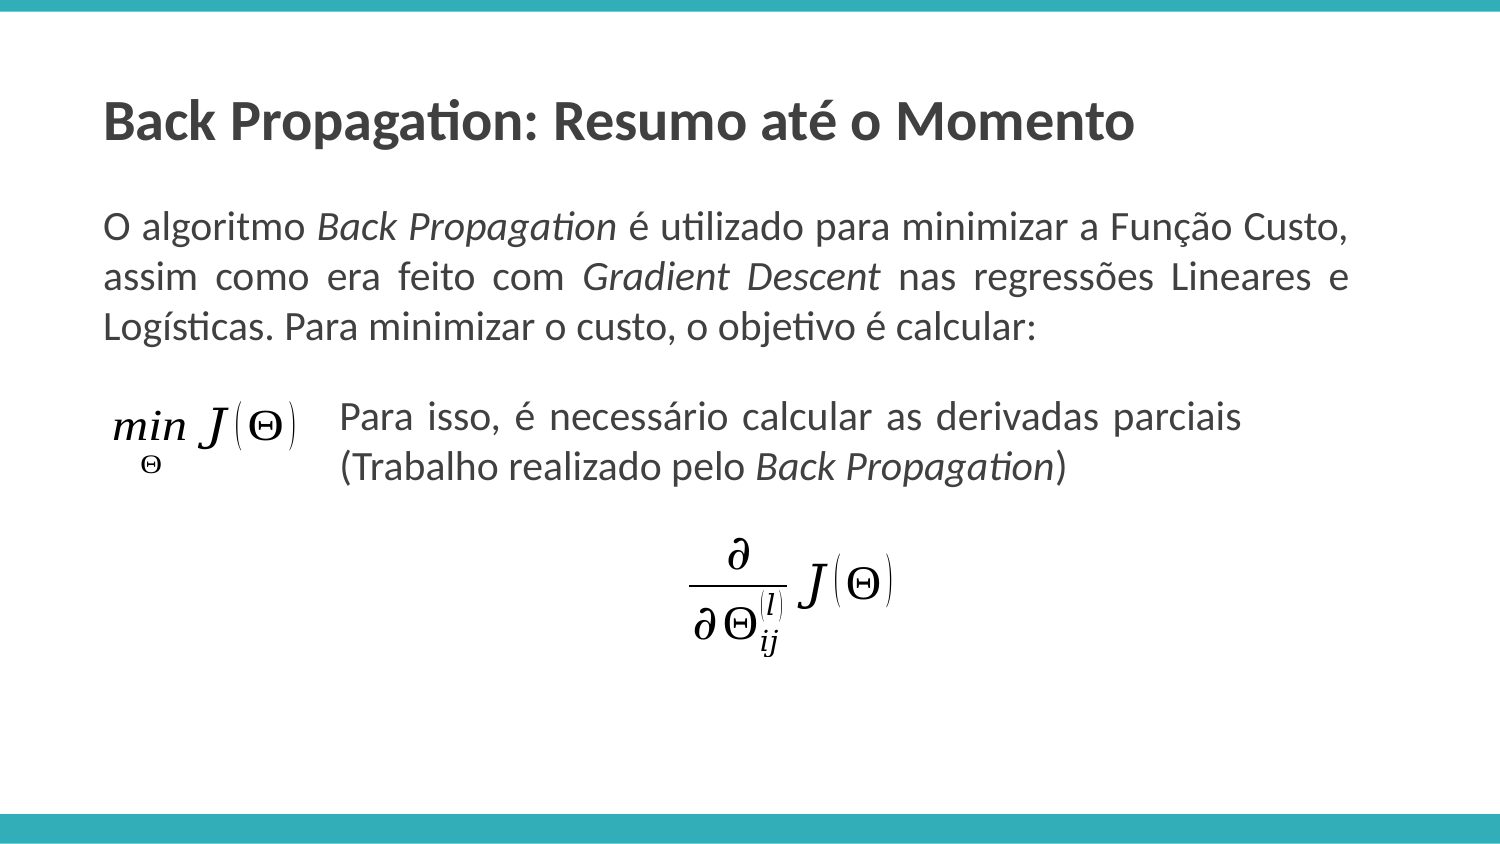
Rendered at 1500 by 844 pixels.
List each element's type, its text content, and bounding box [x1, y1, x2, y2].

text_box O algoritmo Back Propagation é utilizado para minimizar a Função Custo, assim como era feito com Gradient Descent nas regressões Lineares e Logísticas. Para minimizar o custo, o objetivo é calcular: [88, 197, 1365, 351]
text_box Back Propagation: Resumo até o Momento [88, 67, 1329, 167]
text_box Para isso, é necessário calcular as derivadas parciais (Trabalho realizado pelo Back Propagation) [324, 362, 1258, 516]
